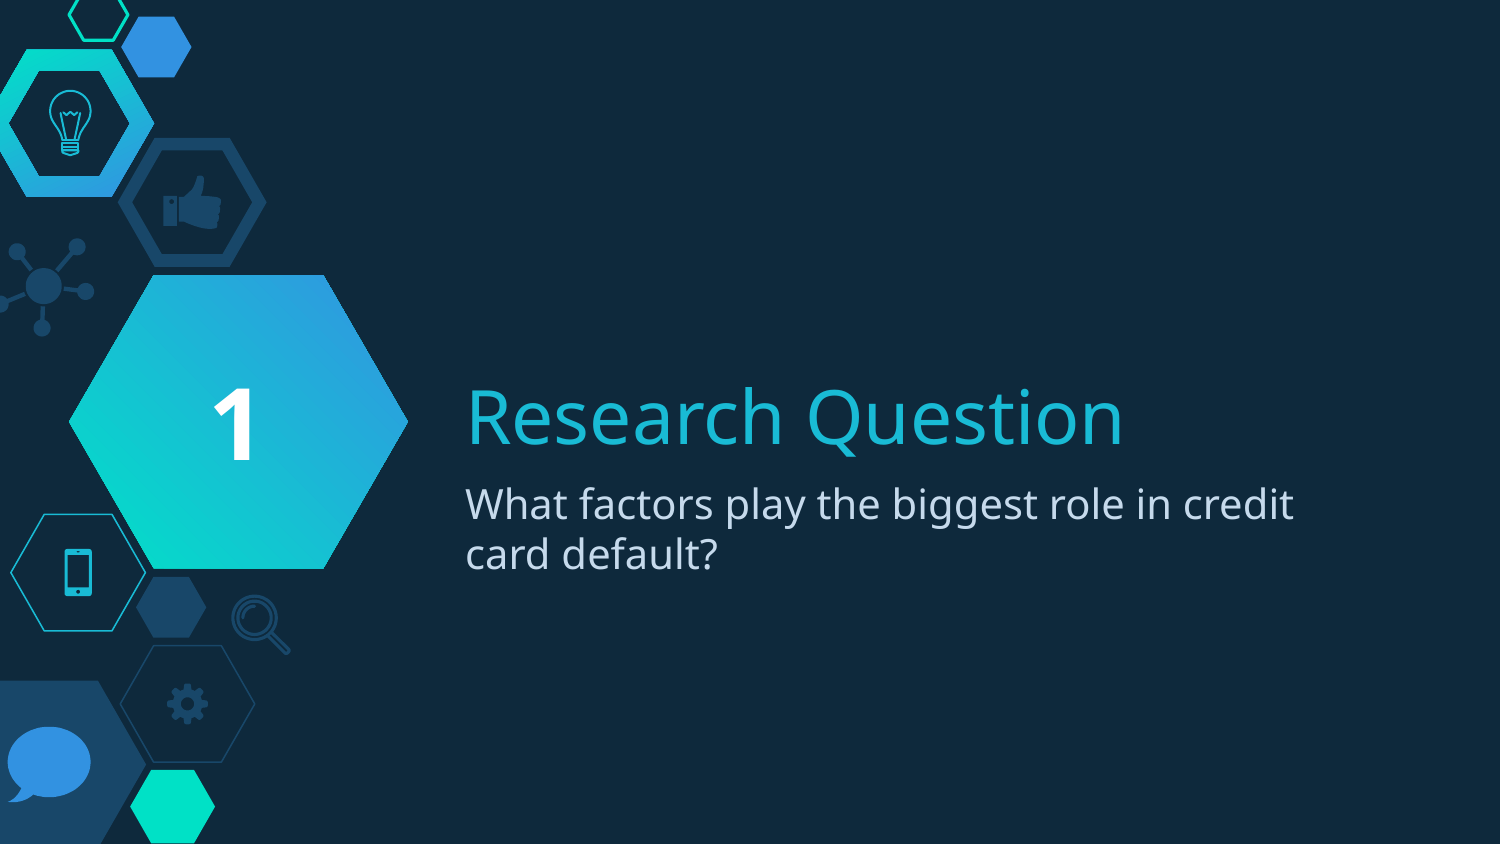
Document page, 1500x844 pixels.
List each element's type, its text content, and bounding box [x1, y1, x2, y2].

title Research Question [450, 284, 1375, 462]
subtitle What factors play the biggest role in credit card default? [450, 462, 1385, 592]
text_box 1 [67, 274, 407, 566]
